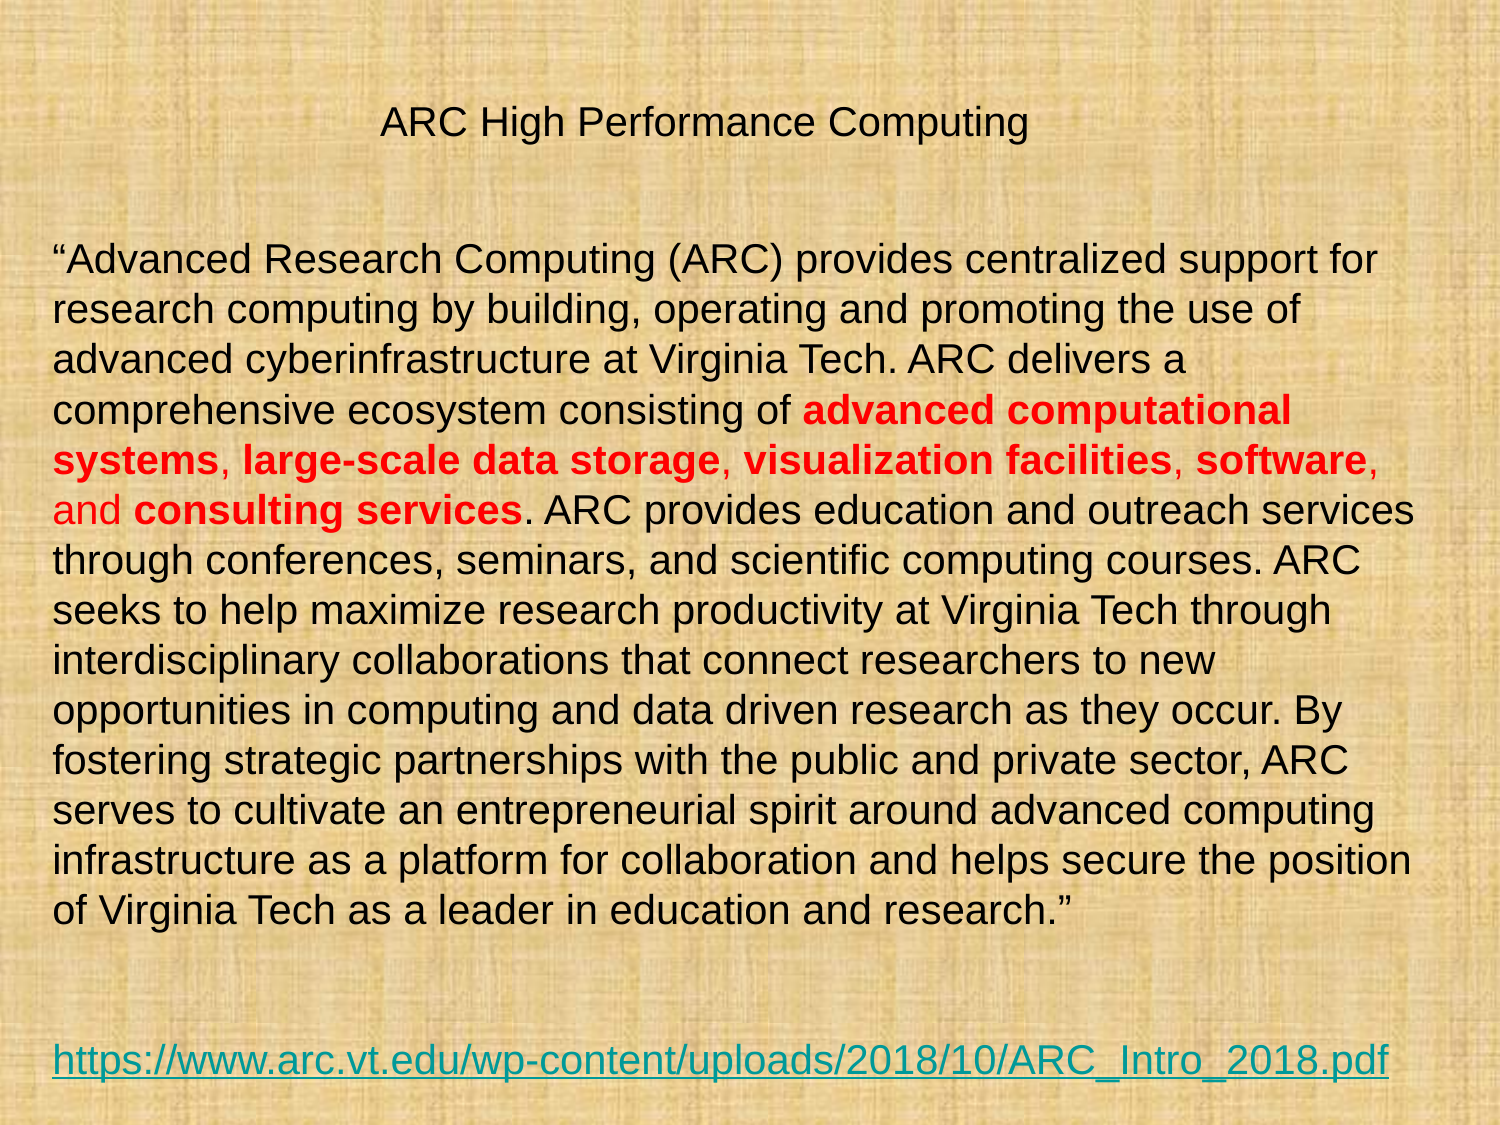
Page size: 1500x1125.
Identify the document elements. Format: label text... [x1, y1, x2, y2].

text_box “Advanced Research Computing (ARC) provides centralized support for research computing by building, operating and promoting the use of advanced cyberinfrastructure at Virginia Tech. ARC delivers a comprehensive ecosystem consisting of advanced computational systems, large-scale data storage, visualization facilities, software, and consulting services. ARC provides education and outreach services through conferences, seminars, and scientific computing courses. ARC seeks to help maximize research productivity at Virginia Tech through interdisciplinary collaborations that connect researchers to new opportunities in computing and data driven research as they occur. By fostering strategic partnerships with the public and private sector, ARC serves to cultivate an entrepreneurial spirit around advanced computing infrastructure as a platform for collaboration and helps secure the position of Virginia Tech as a leader in education and research.” [37, 224, 1438, 940]
picture [0, 0, 1500, 1125]
text_box https://www.arc.vt.edu/wp-content/uploads/2018/10/ARC_Intro_2018.pdf [37, 1025, 1500, 1090]
text_box ARC High Performance Computing [365, 87, 1057, 153]
